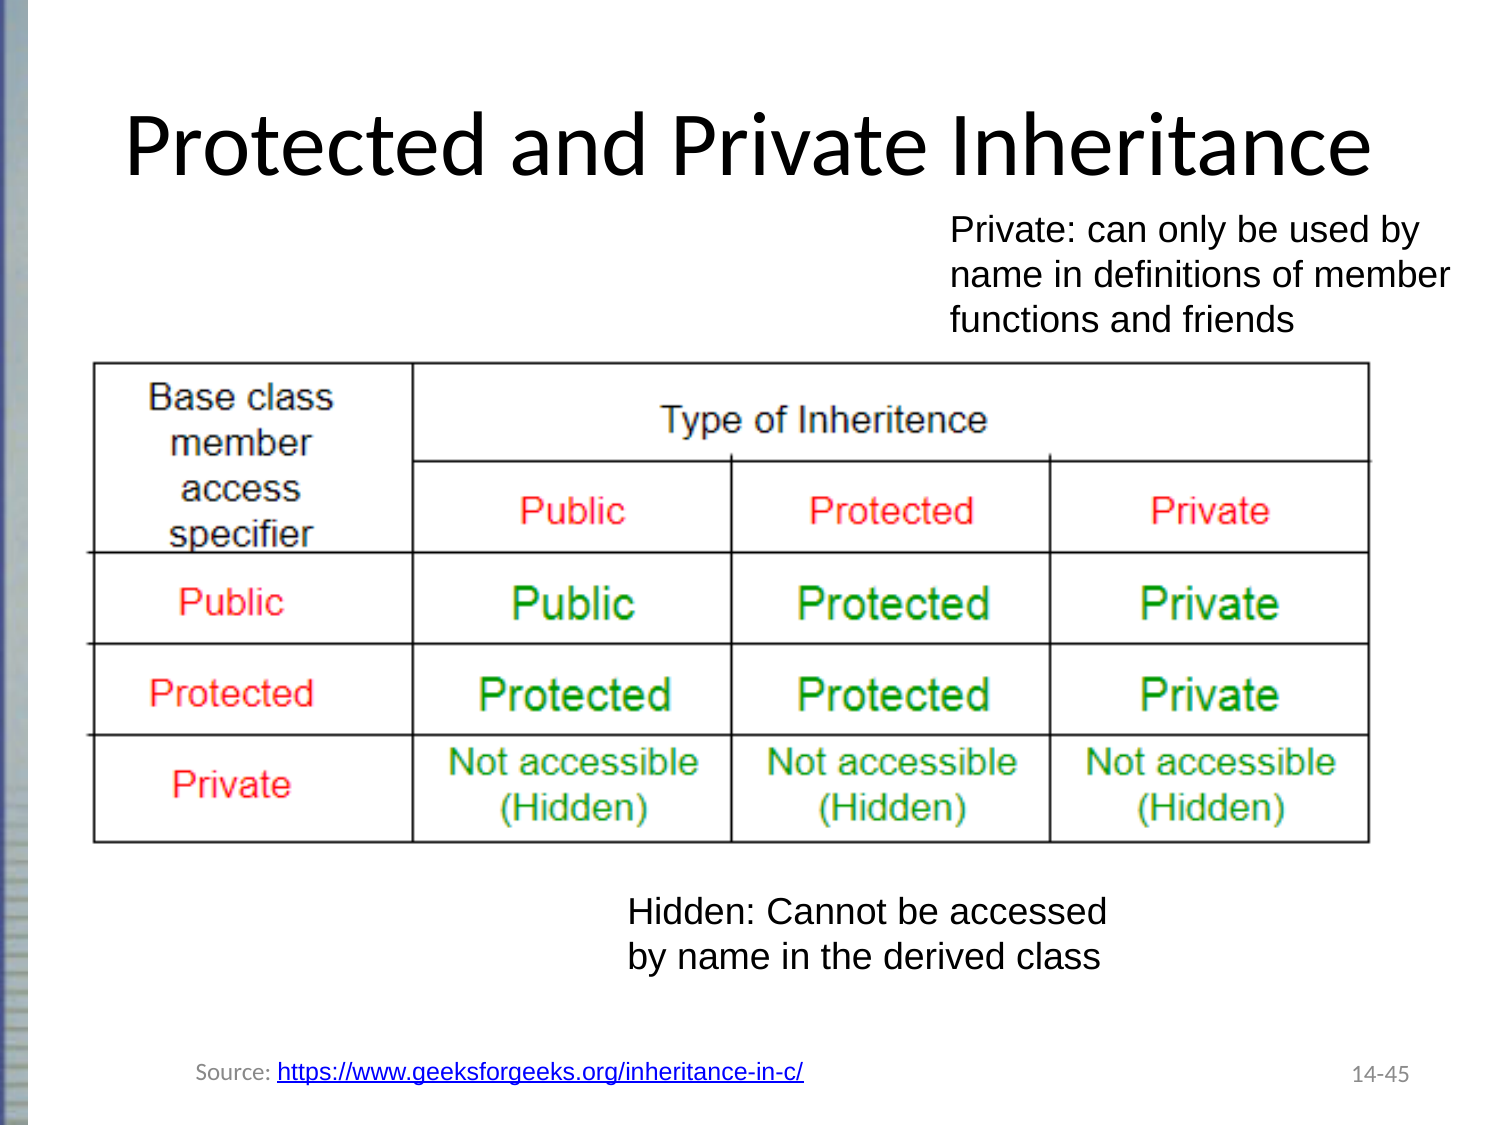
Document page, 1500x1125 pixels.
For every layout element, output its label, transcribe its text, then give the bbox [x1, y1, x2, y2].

footer Source: https://www.geeksforgeeks.org/inheritance-in-c/ [75, 1040, 925, 1100]
text_box Private: can only be used by name in definitions of member functions and friends [935, 197, 1473, 347]
title Protected and Private Inheritance [75, 45, 1425, 233]
picture [80, 349, 1392, 869]
picture [0, 0, 28, 1125]
slide_number 14-45 [1074, 1042, 1425, 1103]
text_box Hidden: Cannot be accessed by name in the derived class [612, 880, 1150, 985]
